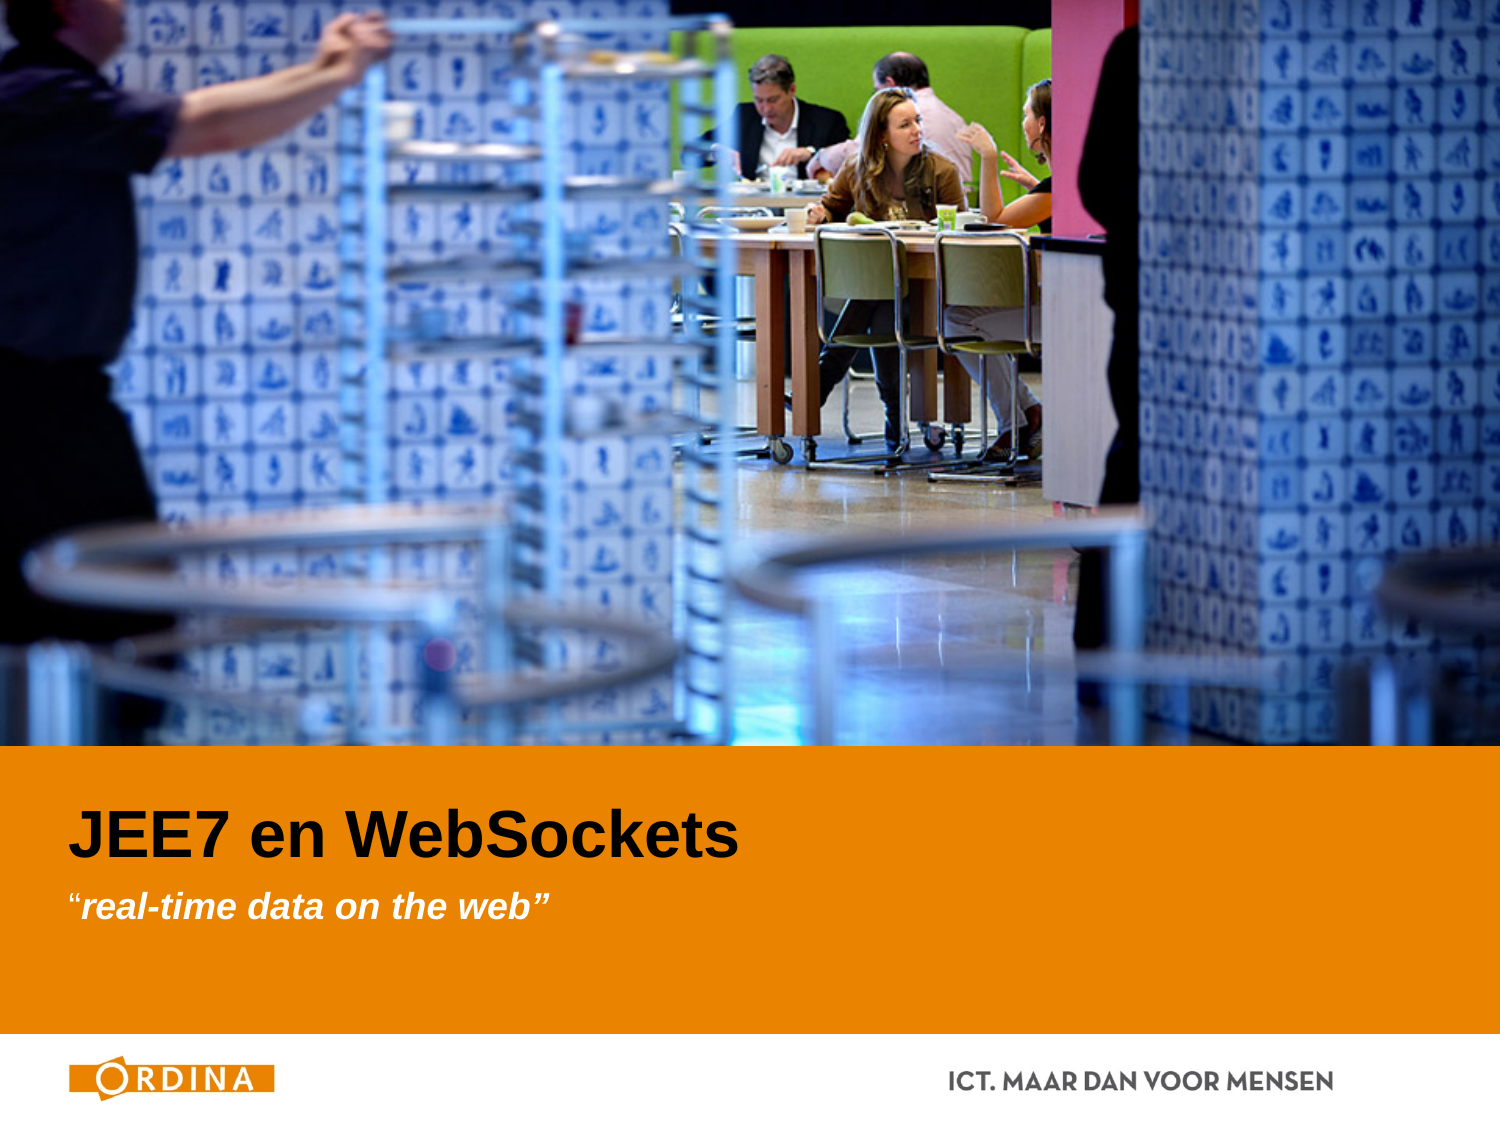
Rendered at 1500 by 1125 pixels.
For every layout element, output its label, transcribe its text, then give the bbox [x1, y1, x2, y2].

subtitle “real-time data on the web” [53, 873, 1500, 985]
picture [941, 1061, 1340, 1100]
picture [64, 1051, 279, 1105]
title JEE7 en WebSockets [53, 783, 1500, 873]
picture [0, 0, 1500, 746]
